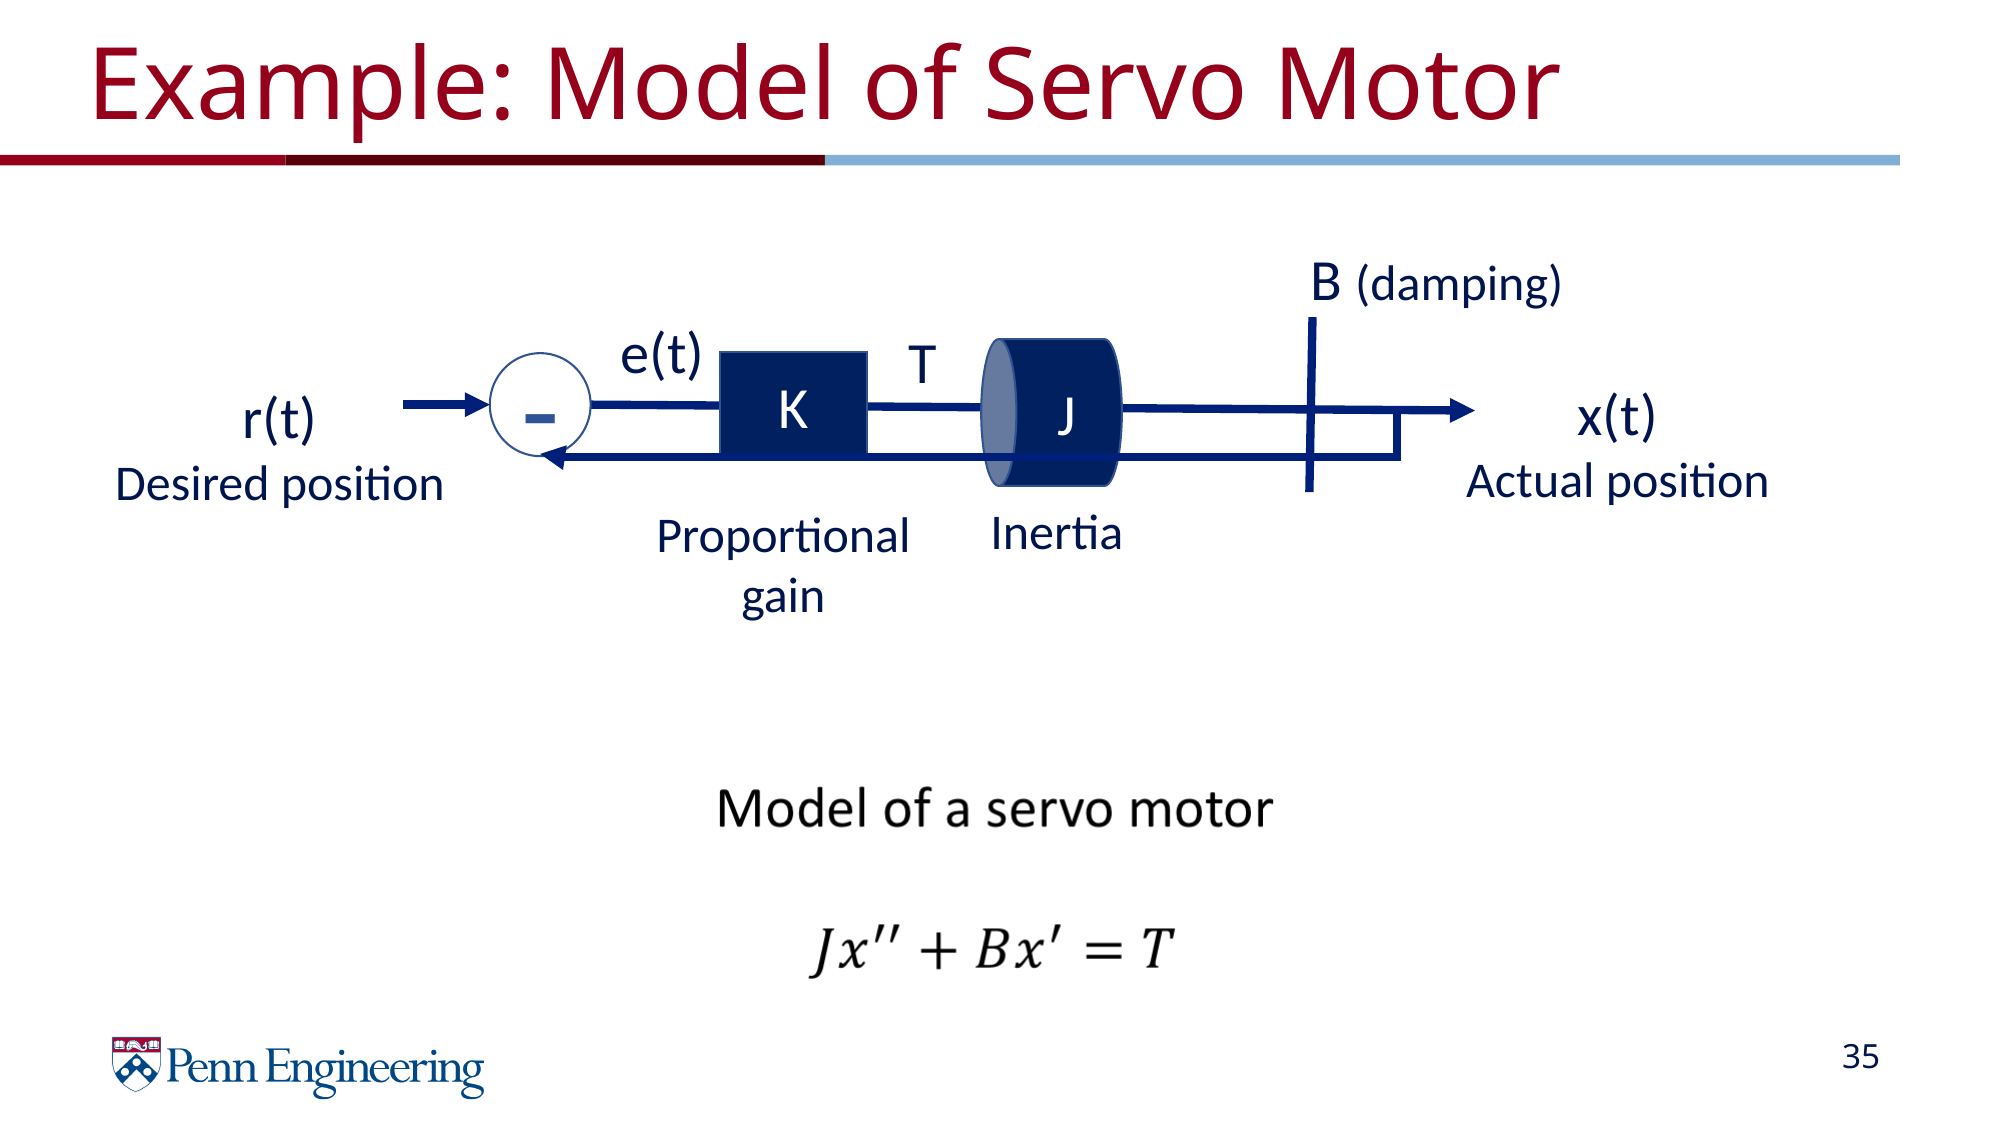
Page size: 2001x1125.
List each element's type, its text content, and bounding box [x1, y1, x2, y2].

text_box J [1041, 369, 1091, 403]
text_box [981, 339, 1122, 403]
text_box r(t) Desired position [98, 372, 462, 518]
text_box [698, 764, 1294, 992]
text_box B (damping) [1293, 234, 1580, 320]
slide_number ‹#› [1433, 1027, 1900, 1088]
text_box T [893, 317, 950, 403]
text_box Proportional gain [639, 494, 928, 630]
text_box e(t) [605, 308, 721, 394]
picture [99, 1027, 496, 1104]
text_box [1309, 466, 1313, 493]
text_box K [720, 351, 868, 403]
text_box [590, 404, 1304, 409]
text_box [1317, 404, 1476, 411]
text_box Inertia [974, 491, 1140, 567]
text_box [539, 410, 1398, 457]
text_box x(t) Actual position [1449, 369, 1787, 515]
text_box [986, 466, 1117, 486]
text_box - [489, 353, 591, 456]
title Example: Model of Servo Motor [67, 3, 1868, 156]
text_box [1309, 316, 1313, 409]
